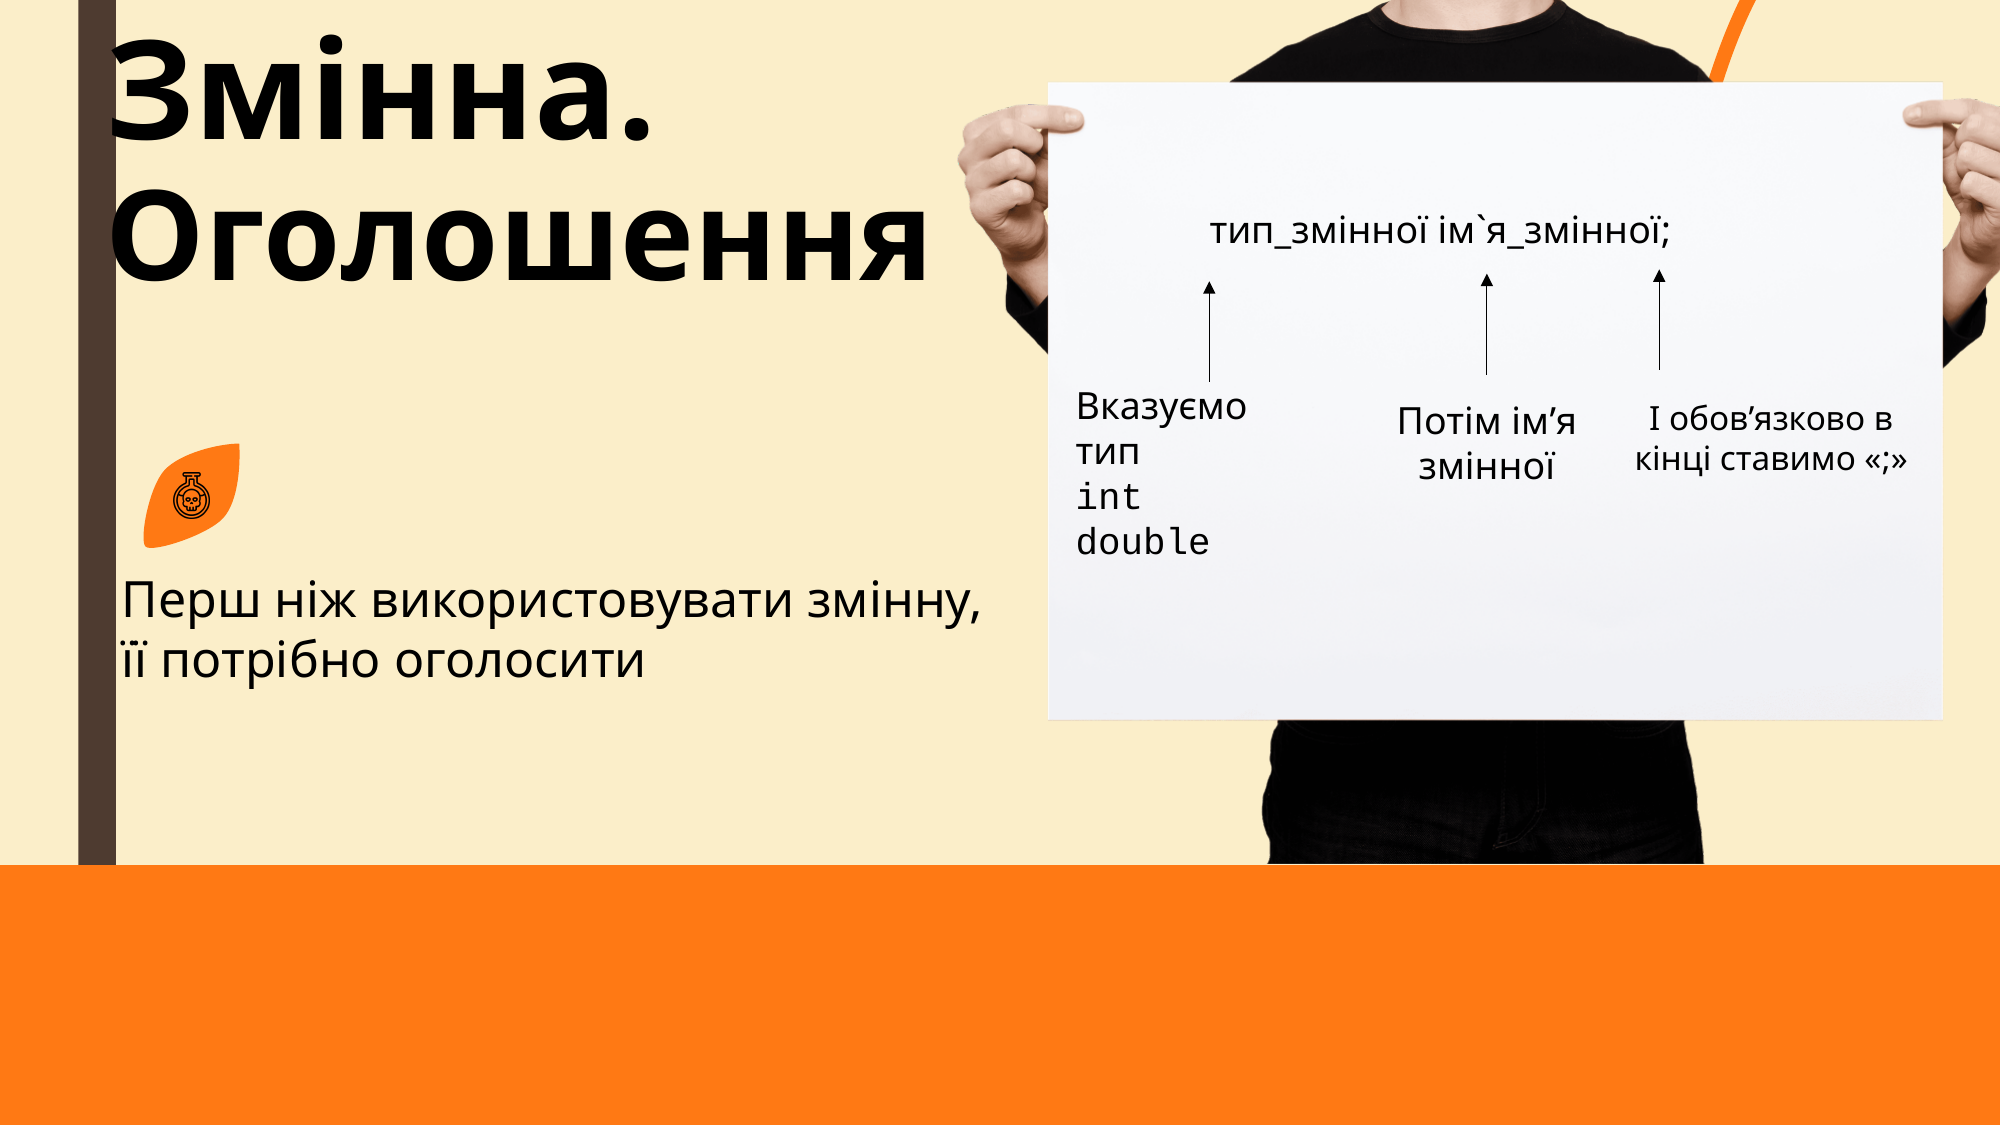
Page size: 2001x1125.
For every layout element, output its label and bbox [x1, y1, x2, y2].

text_box [1060, 273, 1924, 570]
picture [845, 0, 2000, 866]
text_box [88, 392, 295, 600]
text_box [0, 0, 2000, 1125]
